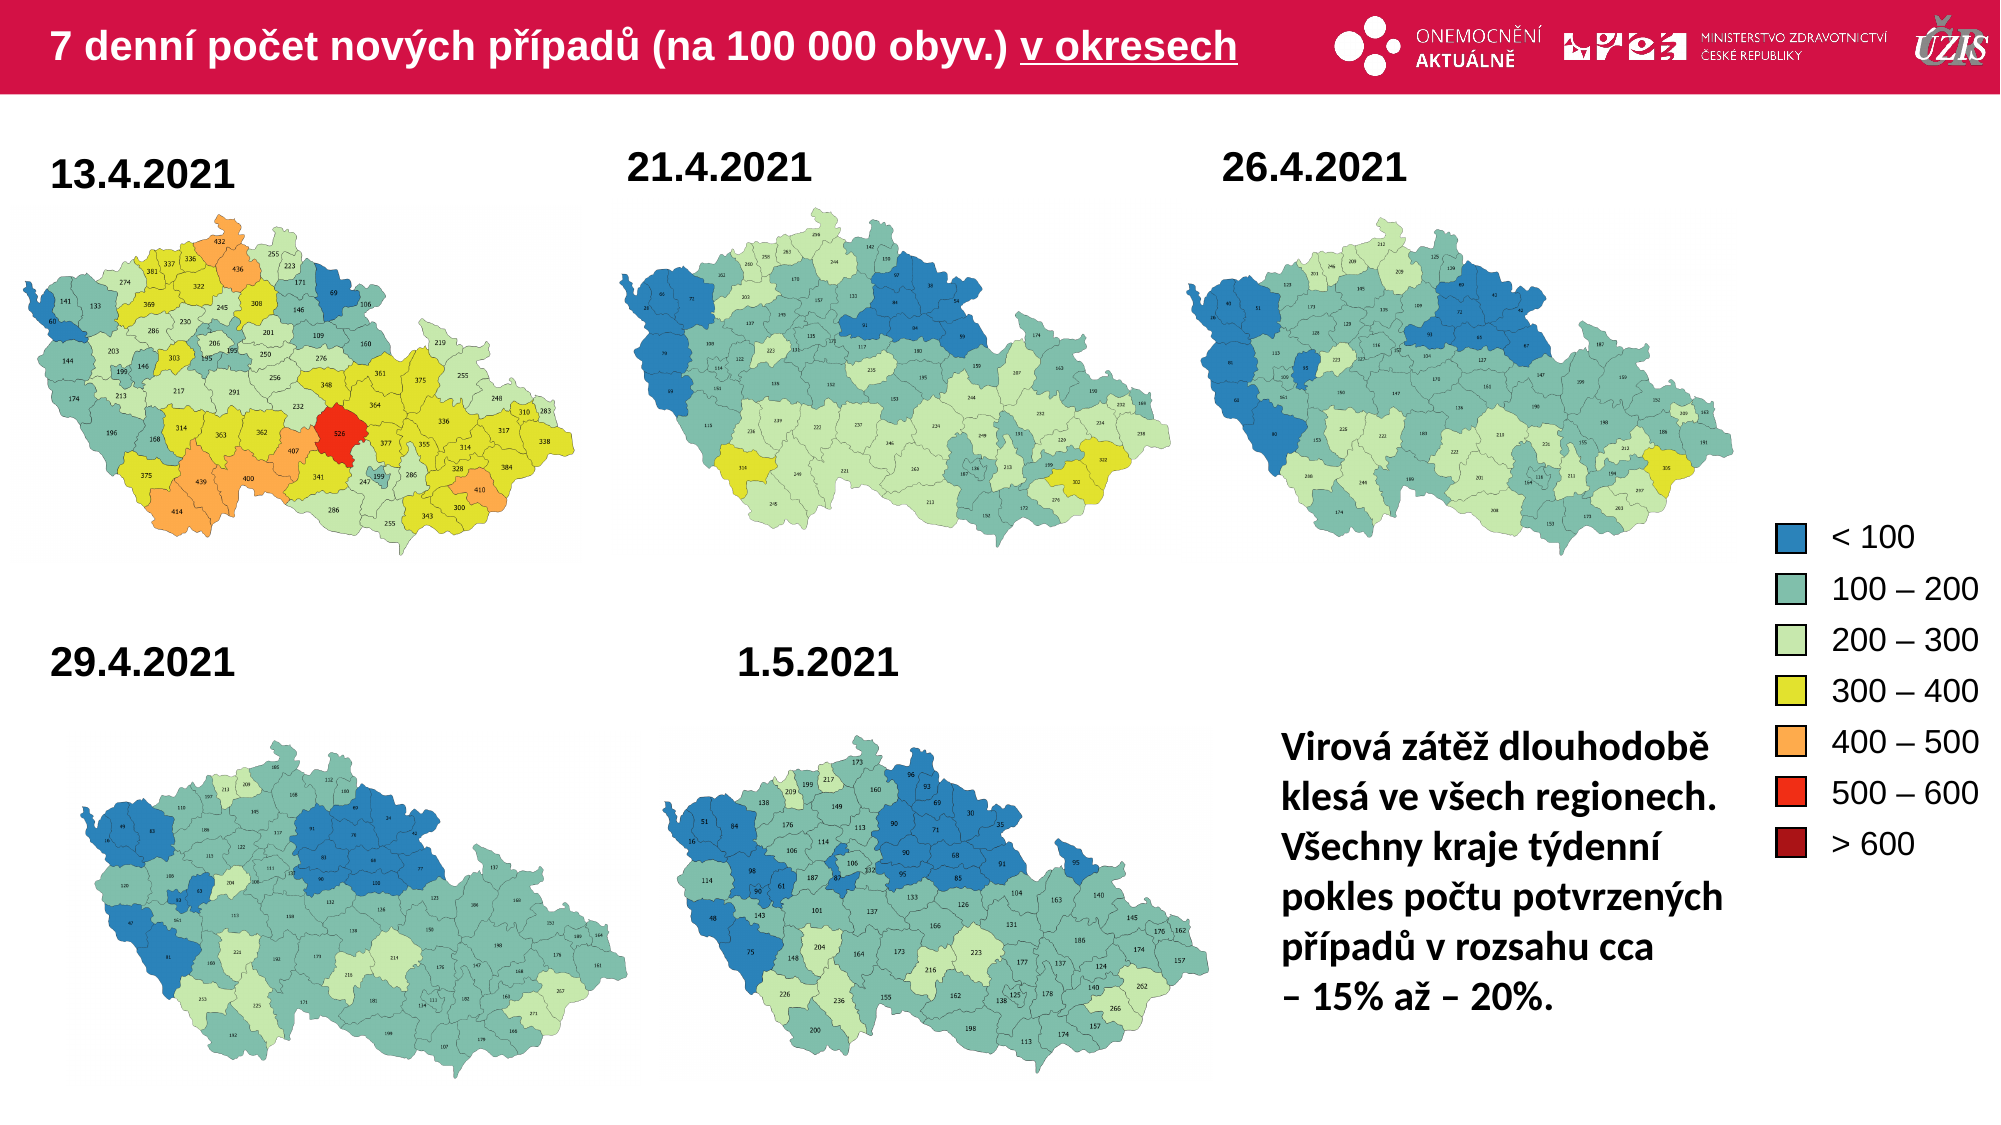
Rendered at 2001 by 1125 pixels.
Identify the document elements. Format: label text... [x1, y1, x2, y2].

text_box 200 – 300 [1816, 610, 1995, 661]
text_box > 600 [1816, 814, 1931, 870]
text_box < 100 [1816, 508, 1931, 559]
picture [1696, 31, 1888, 60]
text_box [1792, 725, 1807, 757]
text_box [1792, 827, 1807, 858]
text_box 21.4.2021 [612, 132, 828, 197]
text_box Virová zátěž dlouhodobě klesá ve všech regionech. Všechny kraje týdenní pokles počtu potvrzených případů v rozsahu cca – 15% až – 20%. [1266, 711, 1792, 1026]
picture [10, 205, 582, 563]
text_box 100 – 200 [1816, 559, 1995, 610]
text_box 500 – 600 [1816, 763, 1995, 819]
text_box 400 – 500 [1816, 712, 1995, 763]
text_box [1775, 523, 1807, 554]
text_box 1.5.2021 [722, 627, 915, 692]
text_box 300 – 400 [1816, 661, 1995, 712]
picture [66, 731, 641, 1086]
text_box [1792, 776, 1807, 807]
text_box [1775, 675, 1807, 706]
text_box [1775, 573, 1807, 605]
picture [659, 726, 1213, 1081]
text_box [1775, 624, 1807, 656]
title 7 denní počet nových případů (na 100 000 obyv.) v okresech [34, 0, 1696, 95]
text_box 29.4.2021 [35, 627, 251, 692]
text_box 13.4.2021 [35, 139, 251, 205]
picture [611, 197, 1737, 563]
picture [1915, 15, 1989, 66]
text_box 26.4.2021 [1207, 132, 1423, 198]
